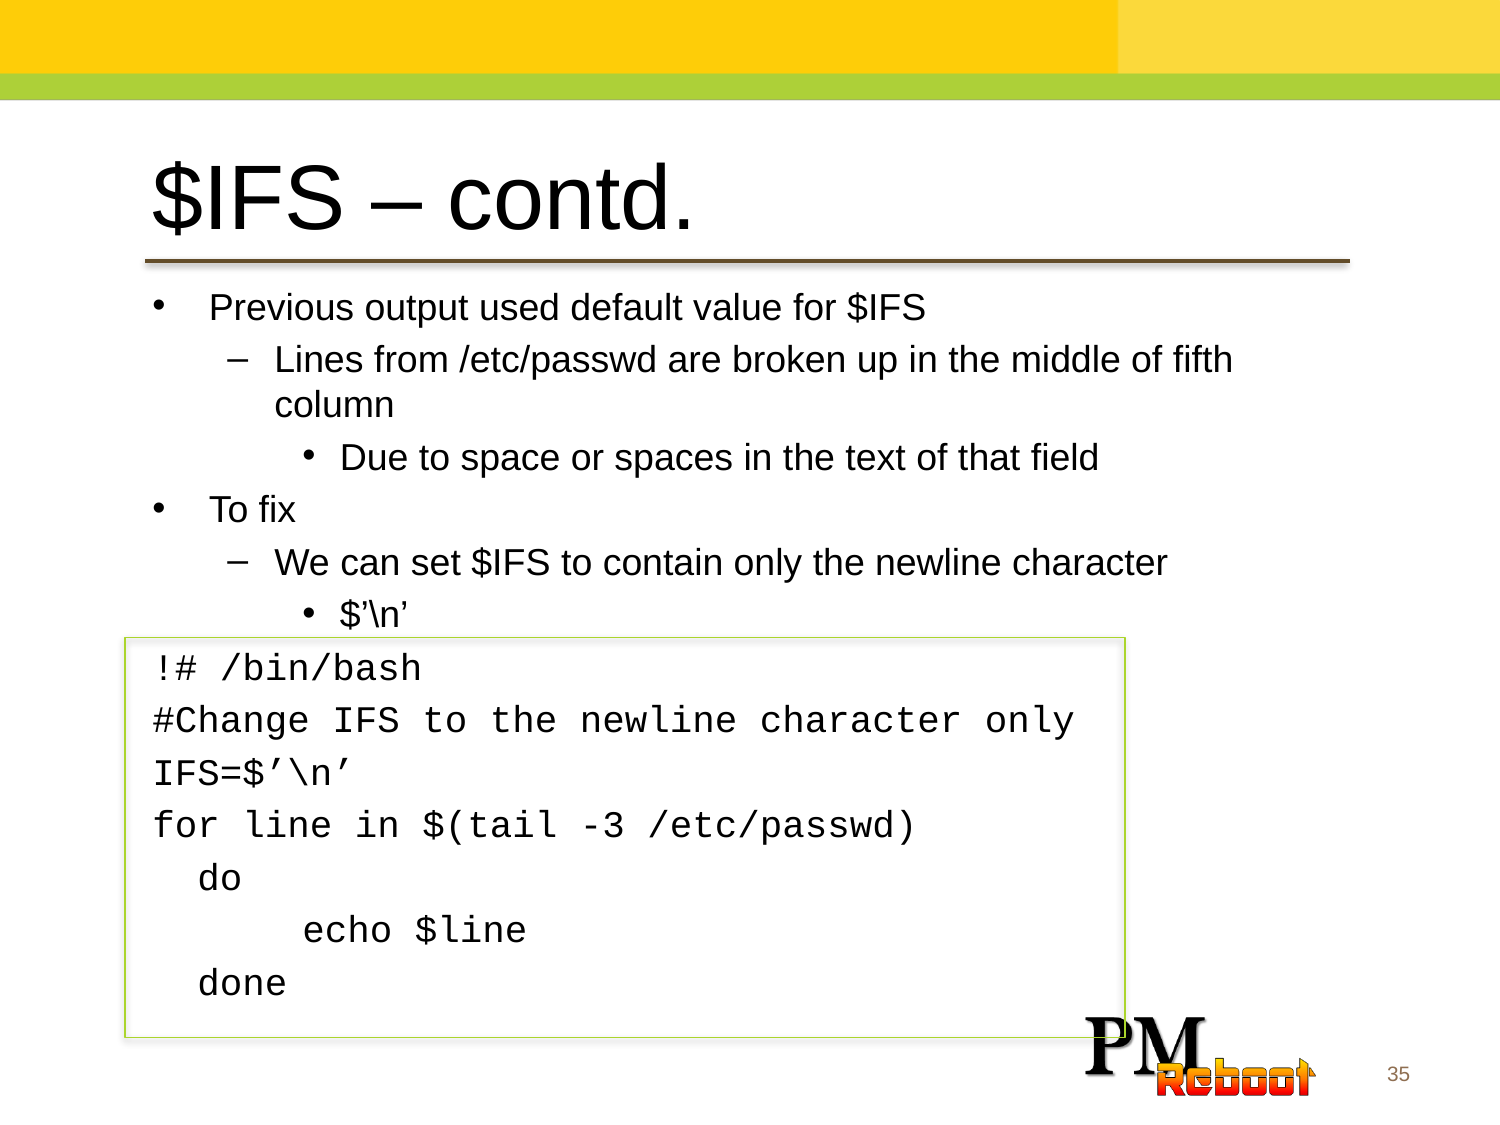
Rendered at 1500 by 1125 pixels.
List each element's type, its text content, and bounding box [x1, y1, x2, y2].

text_box [124, 637, 1126, 1038]
list Previous output used default value for $IFS Lines from /etc/passwd are broken up in the middle of fifth column Due to space or spaces in the text of that field To fix We can set $IFS to contain only the newline character $’\n’ !# /bin/bash #Change IFS to the newline character only IFS=$’\n’ for line in $(tail -3 /etc/passwd) do echo $line done [137, 275, 1375, 1013]
title $IFS – contd. [137, 123, 866, 263]
picture [0, 0, 1500, 1125]
slide_number 35 [1074, 1042, 1425, 1103]
